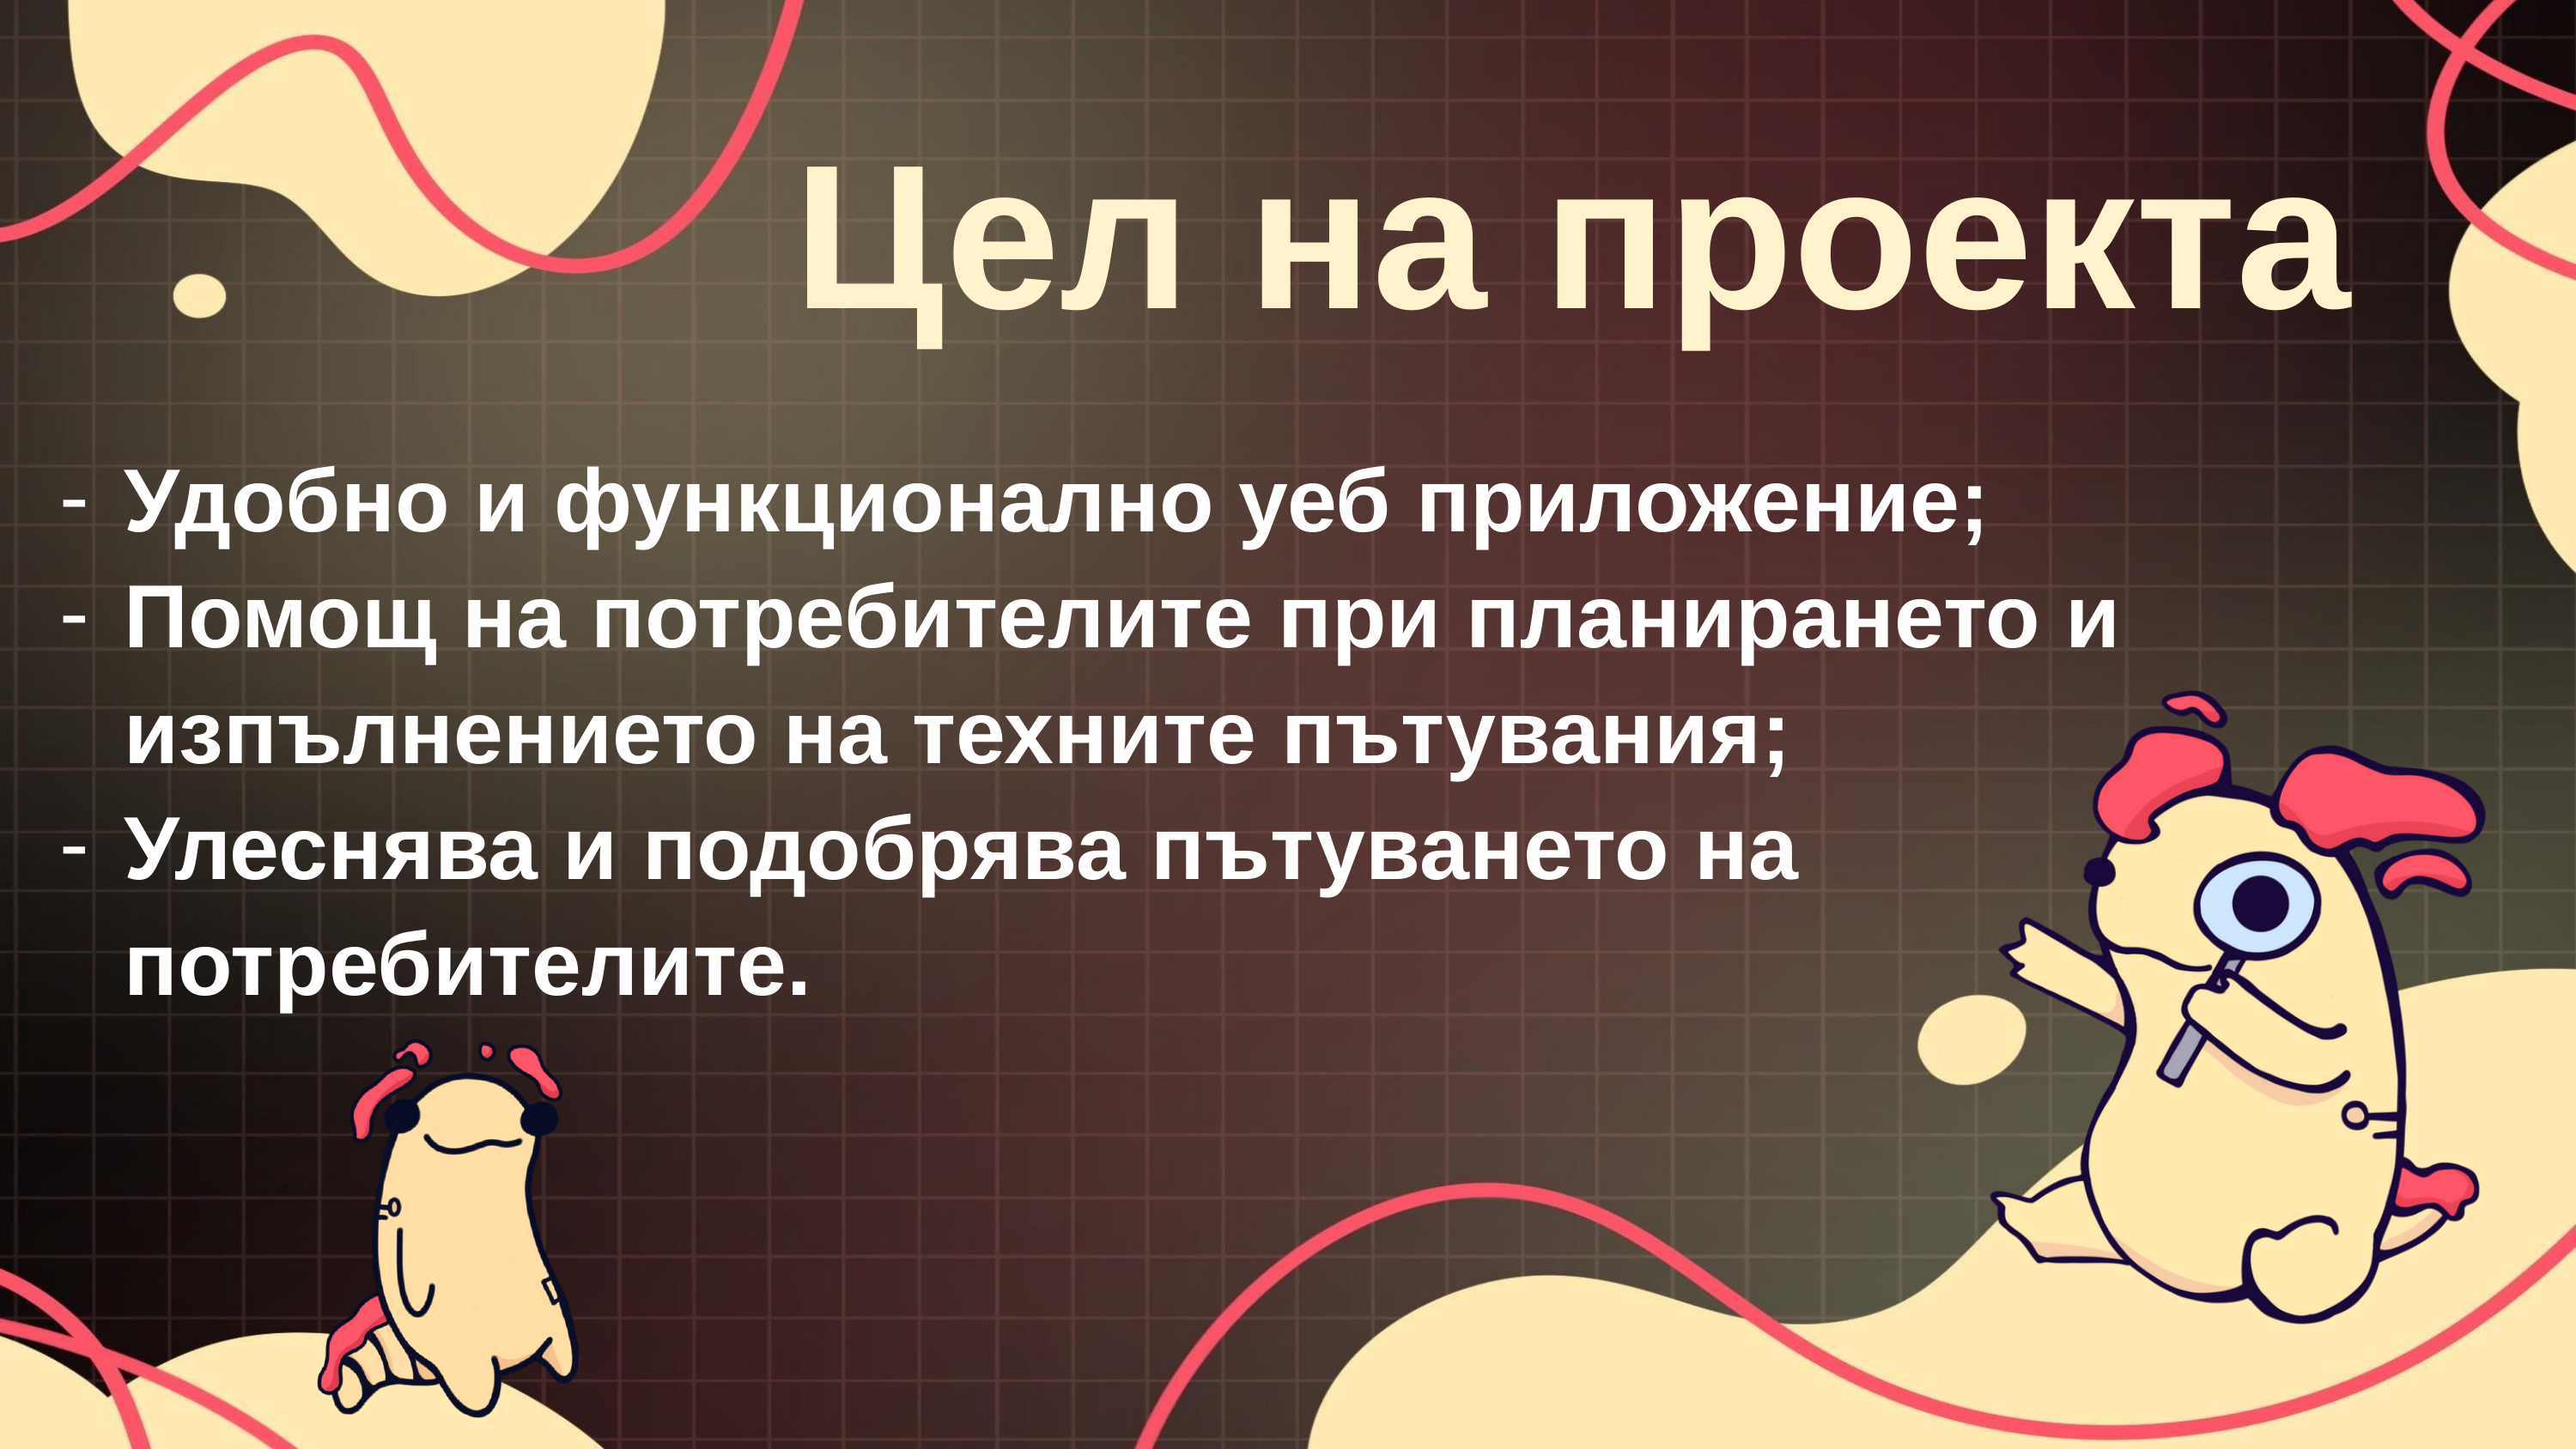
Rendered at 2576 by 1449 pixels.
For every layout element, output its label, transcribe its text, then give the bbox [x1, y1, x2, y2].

text_box [0, 0, 2576, 1449]
text_box [1812, 630, 2555, 1373]
text_box [267, 1024, 668, 1429]
text_box Цел на проекта [783, 102, 2362, 350]
text_box Удобно и функционално уеб приложение; Помощ на потребителите при планирането и изпълнението на техните пътувания; Улеснява и подобрява пътуването на потребителите. [59, 433, 2434, 1014]
